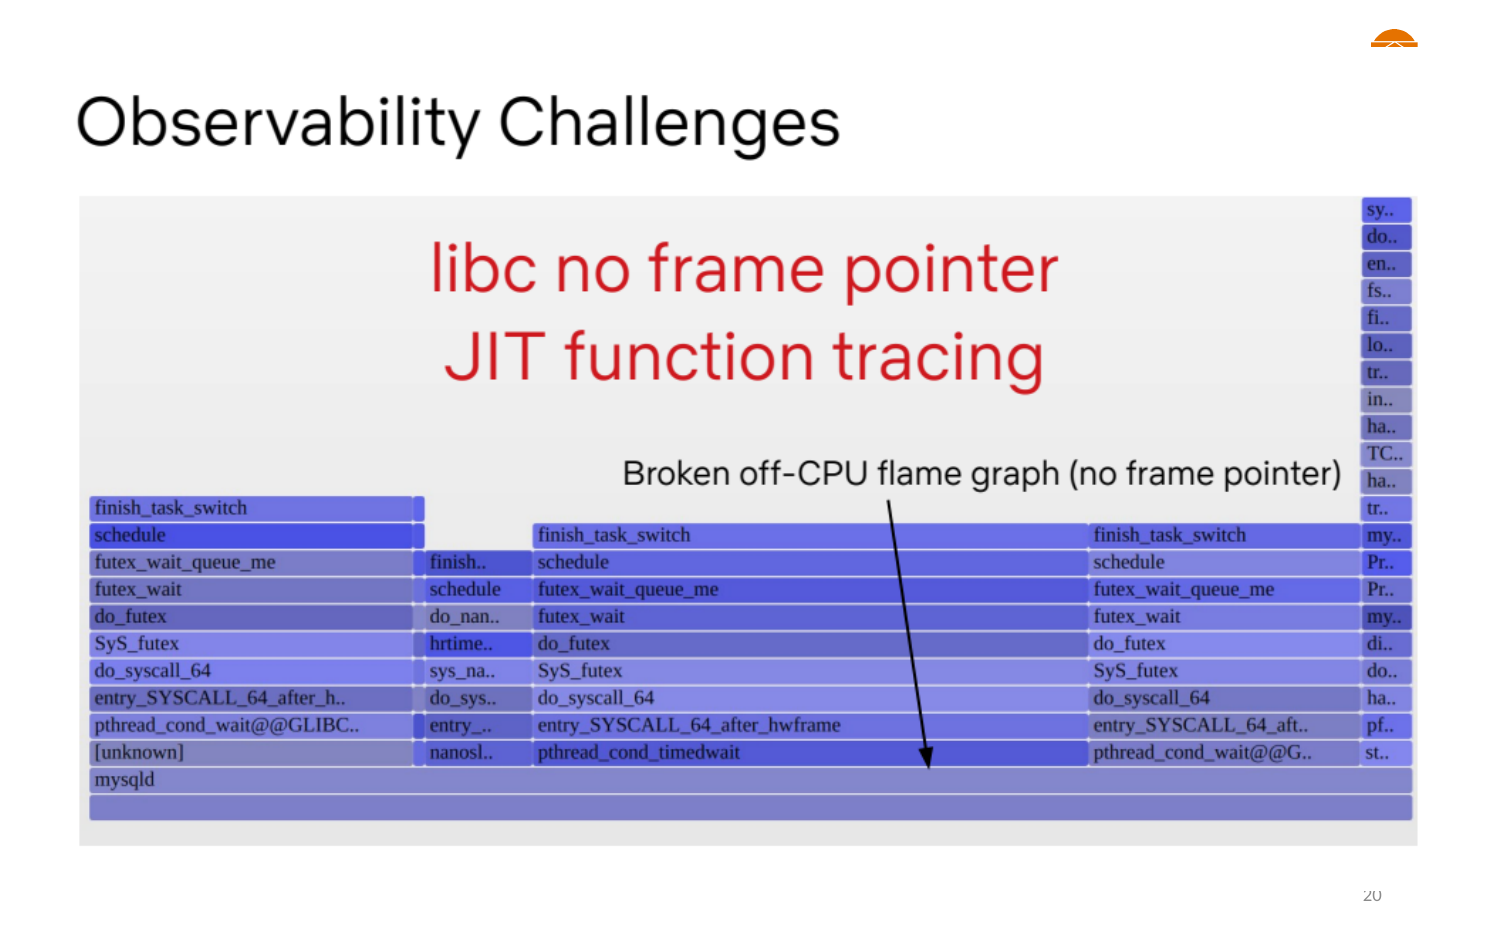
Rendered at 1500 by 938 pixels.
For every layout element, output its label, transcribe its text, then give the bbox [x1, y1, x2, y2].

slide_number 20 [1059, 891, 1397, 919]
picture [0, 47, 1500, 890]
